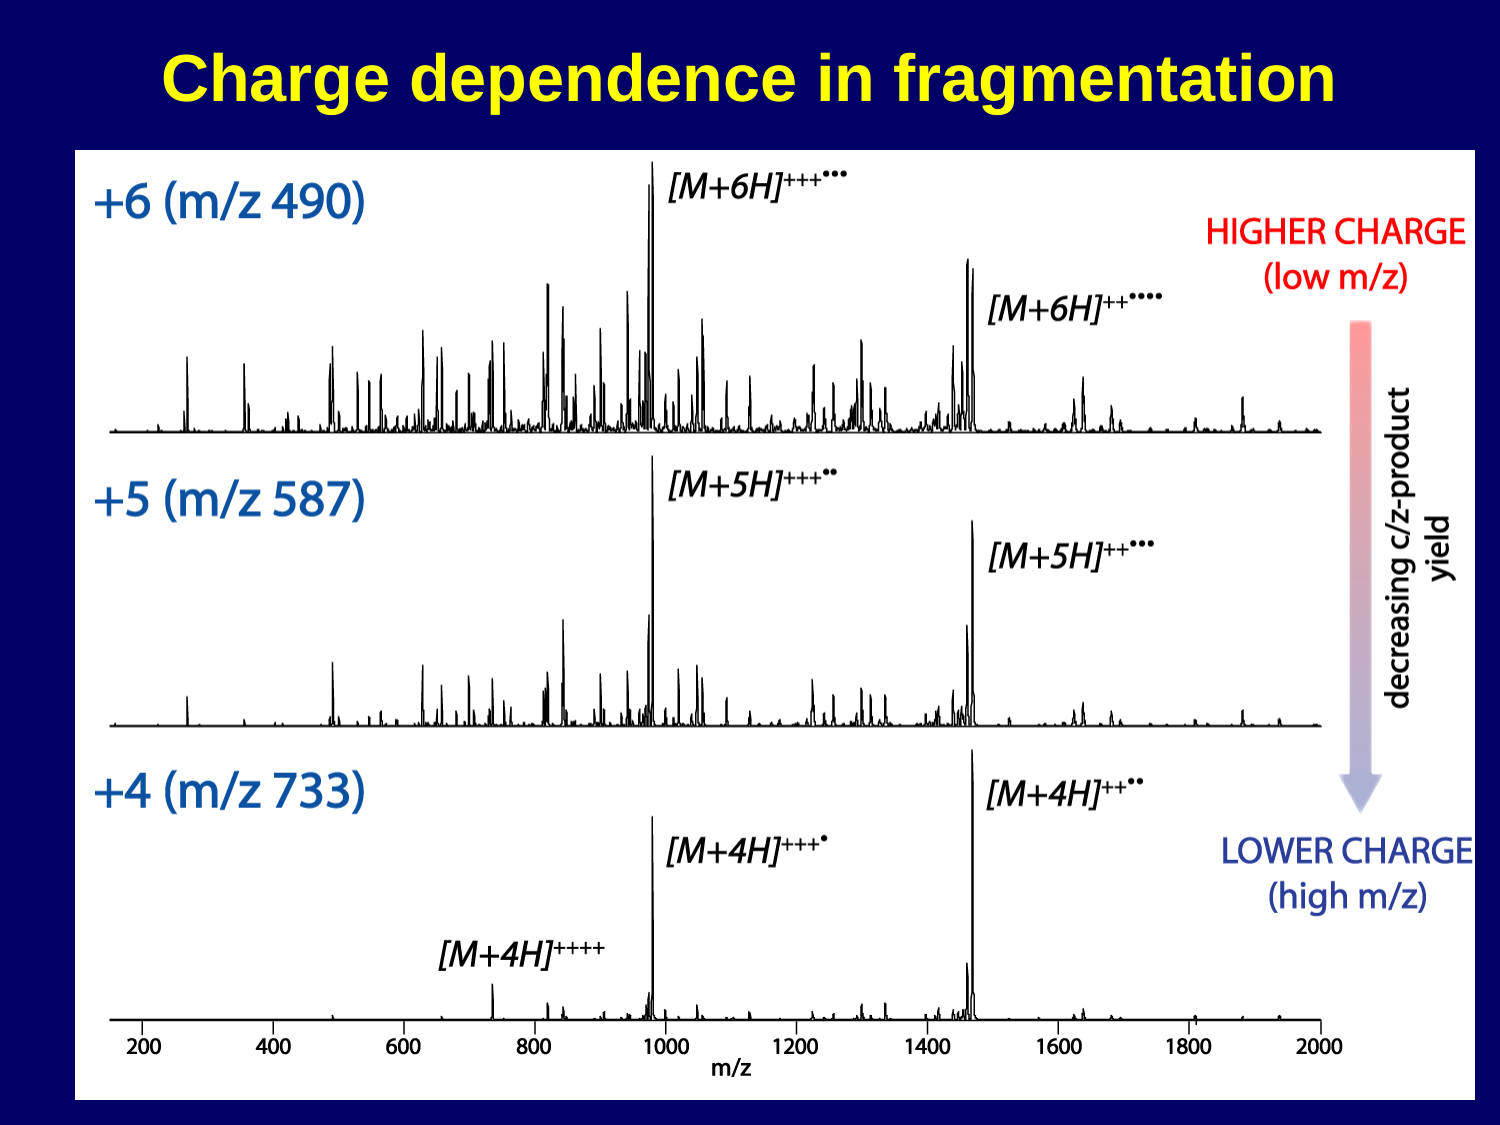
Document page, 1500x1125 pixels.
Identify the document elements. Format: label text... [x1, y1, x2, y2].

picture [74, 149, 1476, 1101]
title Charge dependence in fragmentation [112, 0, 1388, 149]
